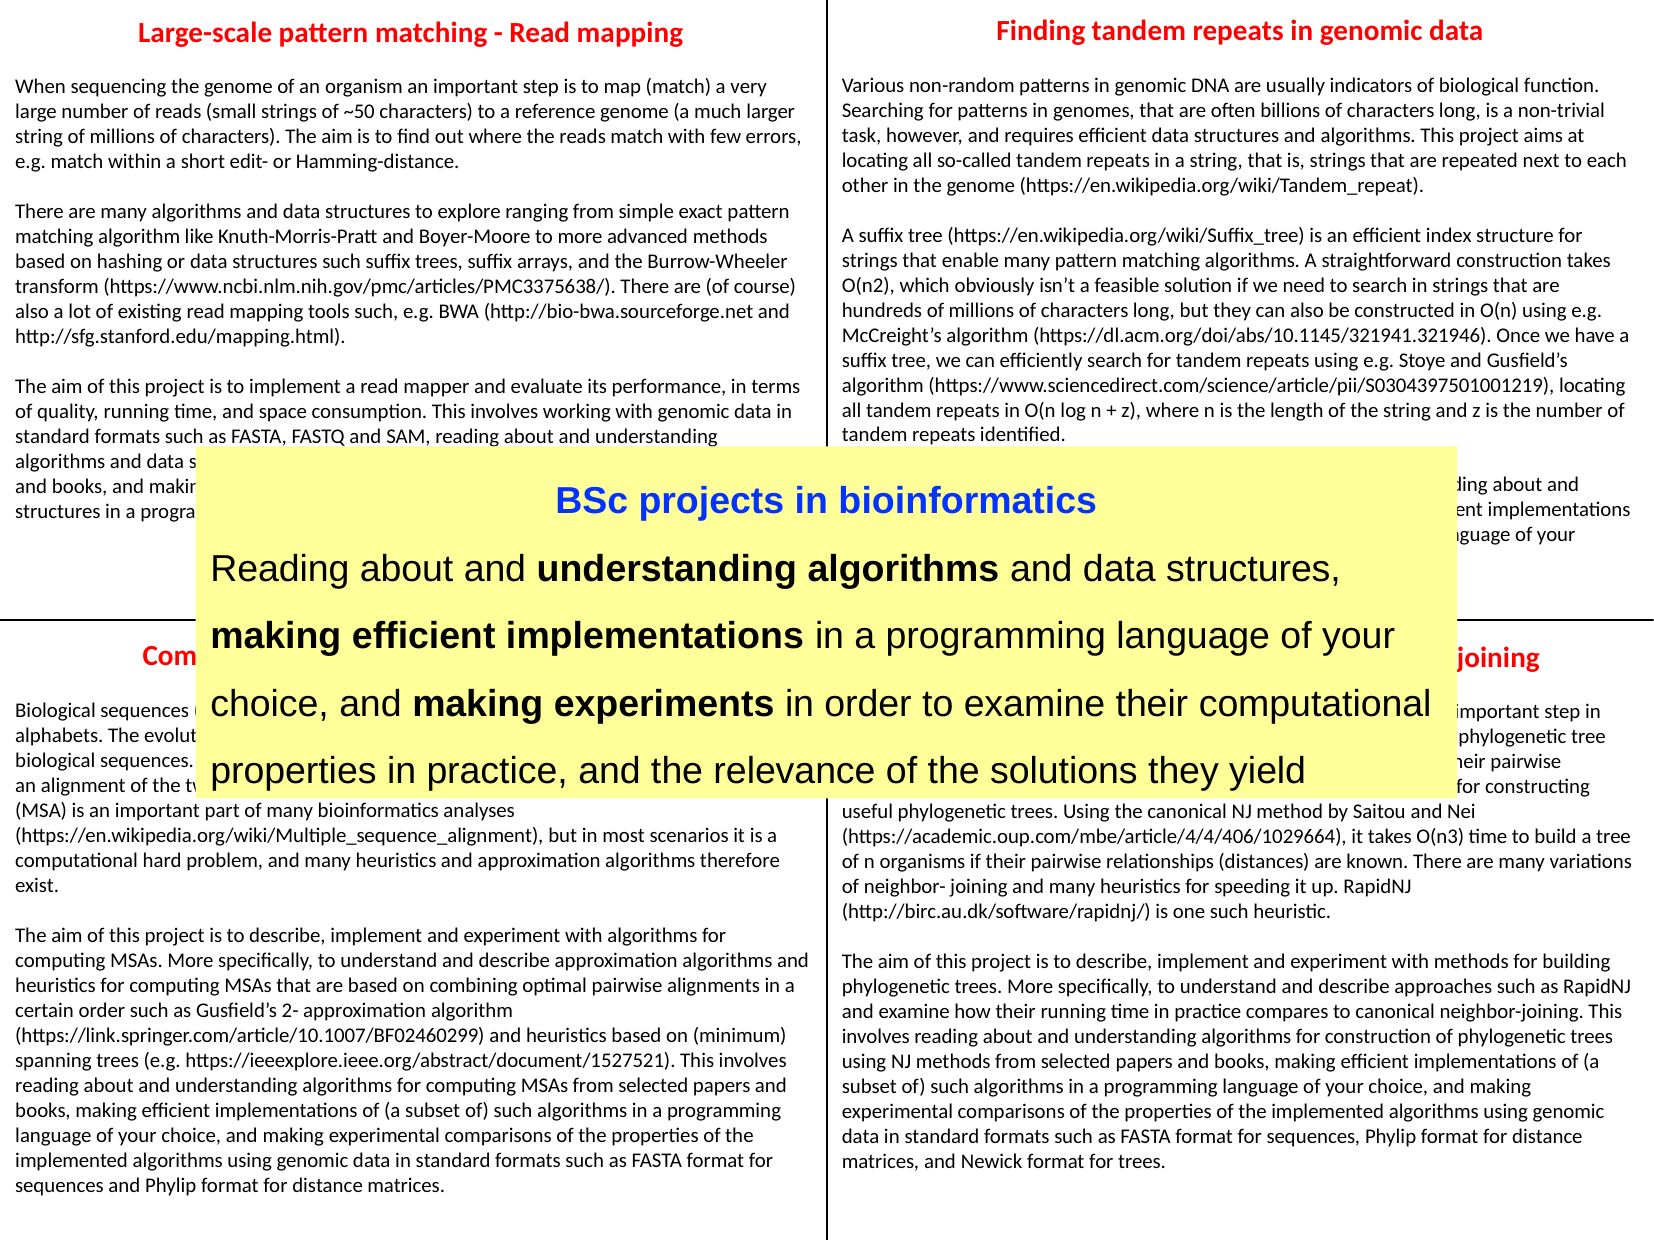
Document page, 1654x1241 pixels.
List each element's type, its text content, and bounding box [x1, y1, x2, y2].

text_box BSc projects in bioinformatics Reading about and understanding algorithms and data structures, making efficient implementations in a programming language of your choice, and making experiments in order to examine their computational properties in practice, and the relevance of the solutions they yield [195, 632, 822, 799]
text_box Comparison of multiple biological sequences Biological sequences (DNA, RNA, and proteins) can be modeled as strings over finite alphabets. The evolutionary relatedness of species can be inferred by comparing their biological sequences. Many algorithms exist for this purpose, and typically involves computing an alignment of the two or more strings. Computing a so-called multiple sequence alignment (MSA) is an important part of many bioinformatics analyses (https://en.wikipedia.org/wiki/Multiple_sequence_alignment), but in most scenarios it is a computational hard problem, and many heuristics and approximation algorithms therefore exist. The aim of this project is to describe, implement and experiment with algorithms for computing MSAs. More specifically, to understand and describe approximation algorithms and heuristics for computing MSAs that are based on combining optimal pairwise alignments in a certain order such as Gusfield’s 2- approximation algorithm (https://link.springer.com/article/10.1007/BF02460299) and heuristics based on (minimum) spanning trees (e.g. https://ieeexplore.ieee.org/abstract/document/1527521). This involves reading about and understanding algorithms for computing MSAs from selected papers and books, making efficient implementations of (a subset of) such algorithms in a programming language of your choice, and making experimental comparisons of the properties of the implemented algorithms using genomic data in standard formats such as FASTA format for sequences and Phylip format for distance matrices. [0, 630, 822, 1204]
text_box Large-scale pattern matching - Read mapping When sequencing the genome of an organism an important step is to map (match) a very large number of reads (small strings of ~50 characters) to a reference genome (a much larger string of millions of characters). The aim is to find out where the reads match with few errors, e.g. match within a short edit- or Hamming-distance. There are many algorithms and data structures to explore ranging from simple exact pattern matching algorithm like Knuth-Morris-Pratt and Boyer-Moore to more advanced methods based on hashing or data structures such suffix trees, suffix arrays, and the Burrow-Wheeler transform (https://www.ncbi.nlm.nih.gov/pmc/articles/PMC3375638/). There are (of course) also a lot of existing read mapping tools such, e.g. BWA (http://bio-bwa.sourceforge.net and http://sfg.stanford.edu/mapping.html). The aim of this project is to implement a read mapper and evaluate its performance, in terms of quality, running time, and space consumption. This involves working with genomic data in standard formats such as FASTA, FASTQ and SAM, reading about and understanding algorithms and data structures for exact and inexact pattern matching from selected papers and books, and making efficient implementations of (a subset of) such algorithms and data structures in a programming language of your choice. [0, 5, 823, 530]
text_box BSc projects in bioinformatics Reading about and understanding algorithms and data structures, making efficient implementations in a programming language of your choice, and making experiments in order to examine their computational properties in practice, and the relevance of the solutions they yield [831, 446, 1458, 619]
text_box BSc projects in bioinformatics Reading about and understanding algorithms and data structures, making efficient implementations in a programming language of your choice, and making experiments in order to examine their computational properties in practice, and the relevance of the solutions they yield [831, 632, 1458, 799]
text_box Building phylogenetic trees using neighbor-joining Inferring the evolutionary relationships between a set of organisms is an important step in many biological or medical workflows. It is often referred to as building a phylogenetic tree and is often done by clustering the organisms according to estimates of their pairwise relationships. The neighbor-joining (NJ) method is a widely used method for constructing useful phylogenetic trees. Using the canonical NJ method by Saitou and Nei (https://academic.oup.com/mbe/article/4/4/406/1029664), it takes O(n3) time to build a tree of n organisms if their pairwise relationships (distances) are known. There are many variations of neighbor- joining and many heuristics for speeding it up. RapidNJ (http://birc.au.dk/software/rapidnj/) is one such heuristic. The aim of this project is to describe, implement and experiment with methods for building phylogenetic trees. More specifically, to understand and describe approaches such as RapidNJ and examine how their running time in practice compares to canonical neighbor-joining. This involves reading about and understanding algorithms for construction of phylogenetic trees using NJ methods from selected papers and books, making efficient implementations of (a subset of) such algorithms in a programming language of your choice, and making experimental comparisons of the properties of the implemented algorithms using genomic data in standard formats such as FASTA format for sequences, Phylip format for distance matrices, and Newick format for trees. [831, 632, 1654, 1206]
text_box Finding tandem repeats in genomic data Various non-random patterns in genomic DNA are usually indicators of biological function. Searching for patterns in genomes, that are often billions of characters long, is a non-trivial task, however, and requires efficient data structures and algorithms. This project aims at locating all so-called tandem repeats in a string, that is, strings that are repeated next to each other in the genome (https://en.wikipedia.org/wiki/Tandem_repeat). A suffix tree (https://en.wikipedia.org/wiki/Suffix_tree) is an efficient index structure for strings that enable many pattern matching algorithms. A straightforward construction takes O(n2), which obviously isn’t a feasible solution if we need to search in strings that are hundreds of millions of characters long, but they can also be constructed in O(n) using e.g. McCreight’s algorithm (https://dl.acm.org/doi/abs/10.1145/321941.321946). Once we have a suffix tree, we can efficiently search for tandem repeats using e.g. Stoye and Gusfield’s algorithm (https://www.sciencedirect.com/science/article/pii/S0304397501001219), locating all tandem repeats in O(n log n + z), where n is the length of the string and z is the number of tandem repeats identified. The project involves working with genomic data in standard formats, reading about and understanding relevant algorithms and data structures, and making efficient implementations of (a subset of) such algorithms and data structures in a programming language of your choice. [829, 4, 1654, 619]
text_box BSc projects in bioinformatics Reading about and understanding algorithms and data structures, making efficient implementations in a programming language of your choice, and making experiments in order to examine their computational properties in practice, and the relevance of the solutions they yield [195, 446, 822, 619]
